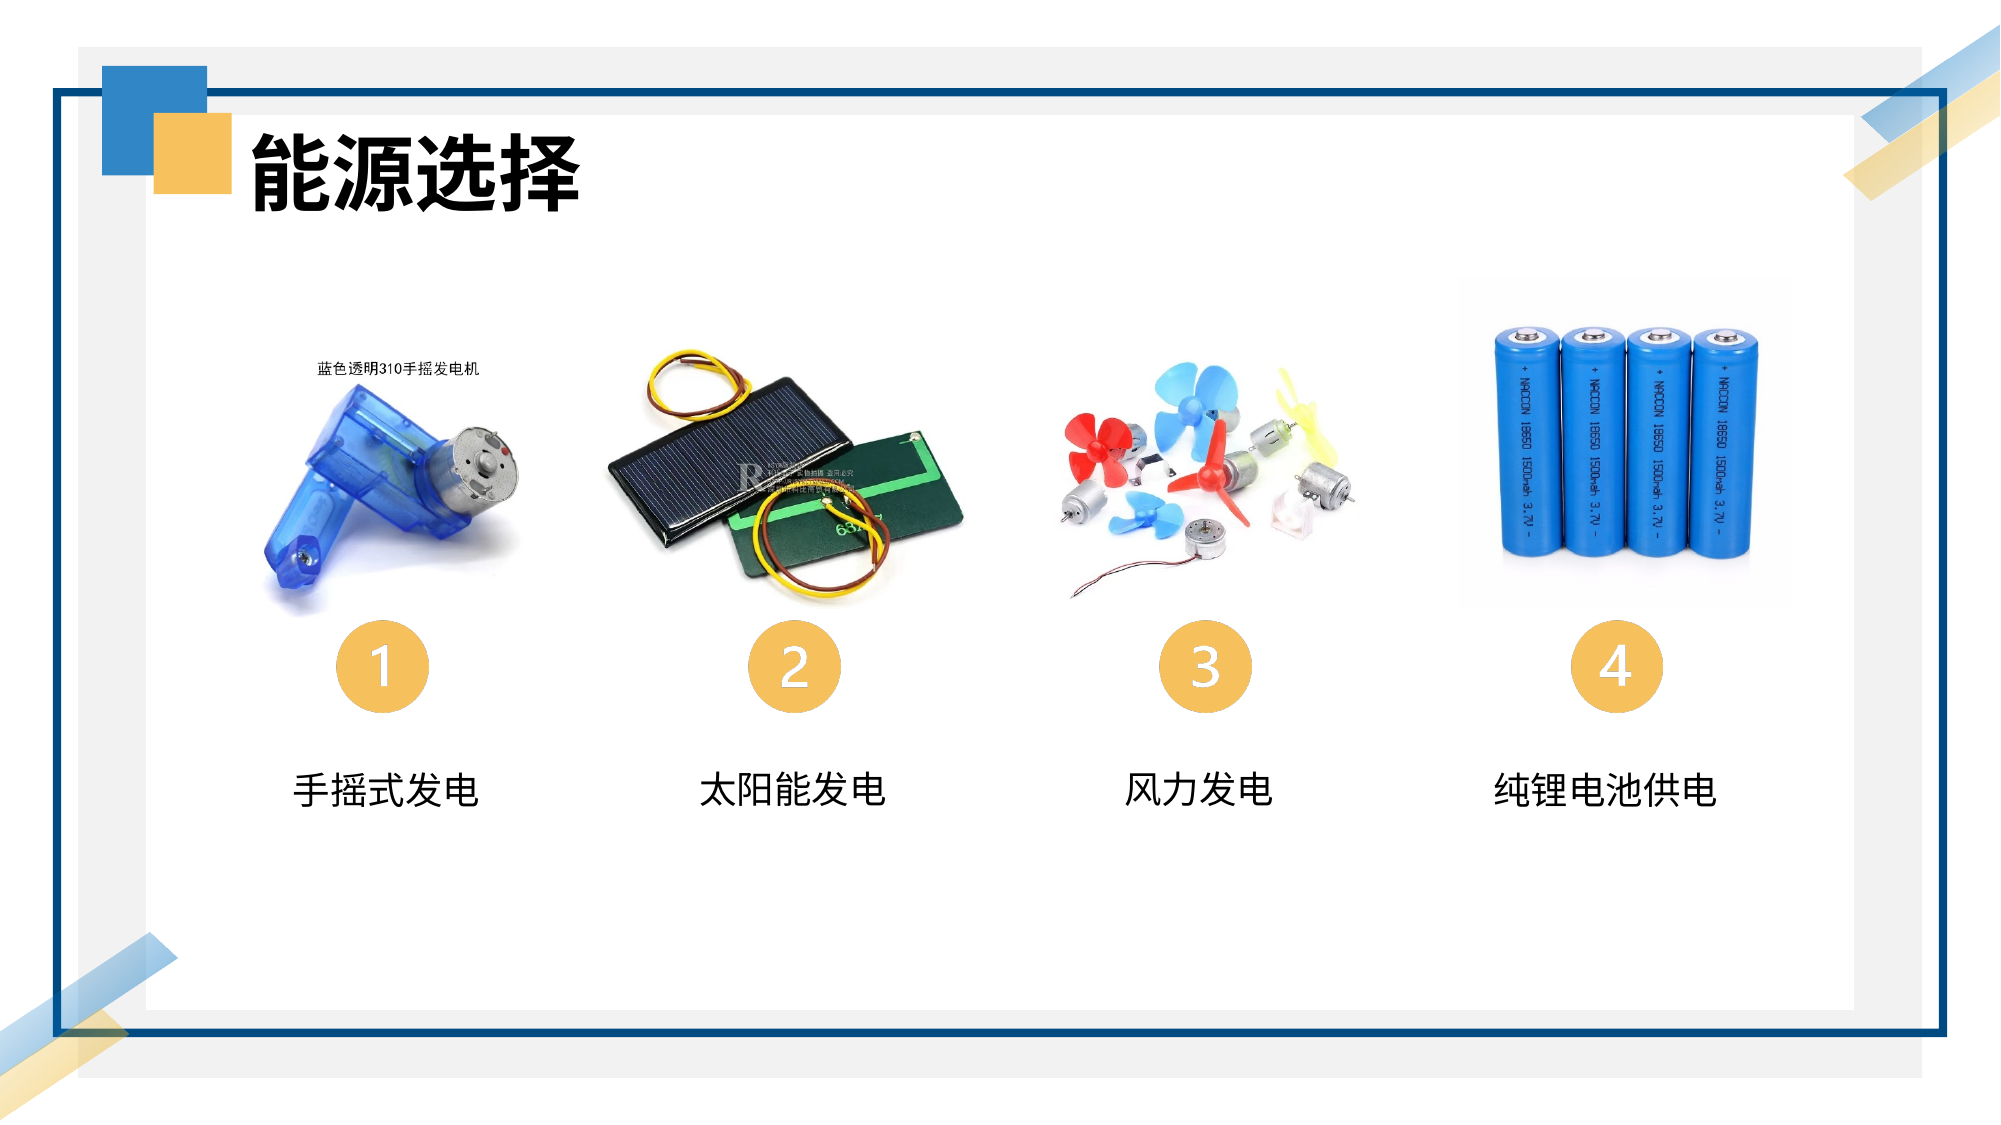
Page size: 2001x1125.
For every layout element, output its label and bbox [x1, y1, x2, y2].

picture [1458, 275, 1791, 609]
text_box [231, 758, 1761, 865]
text_box [324, 608, 1675, 725]
picture [251, 355, 530, 618]
picture [598, 320, 970, 609]
picture [1049, 307, 1360, 618]
text_box [0, 0, 2000, 1125]
